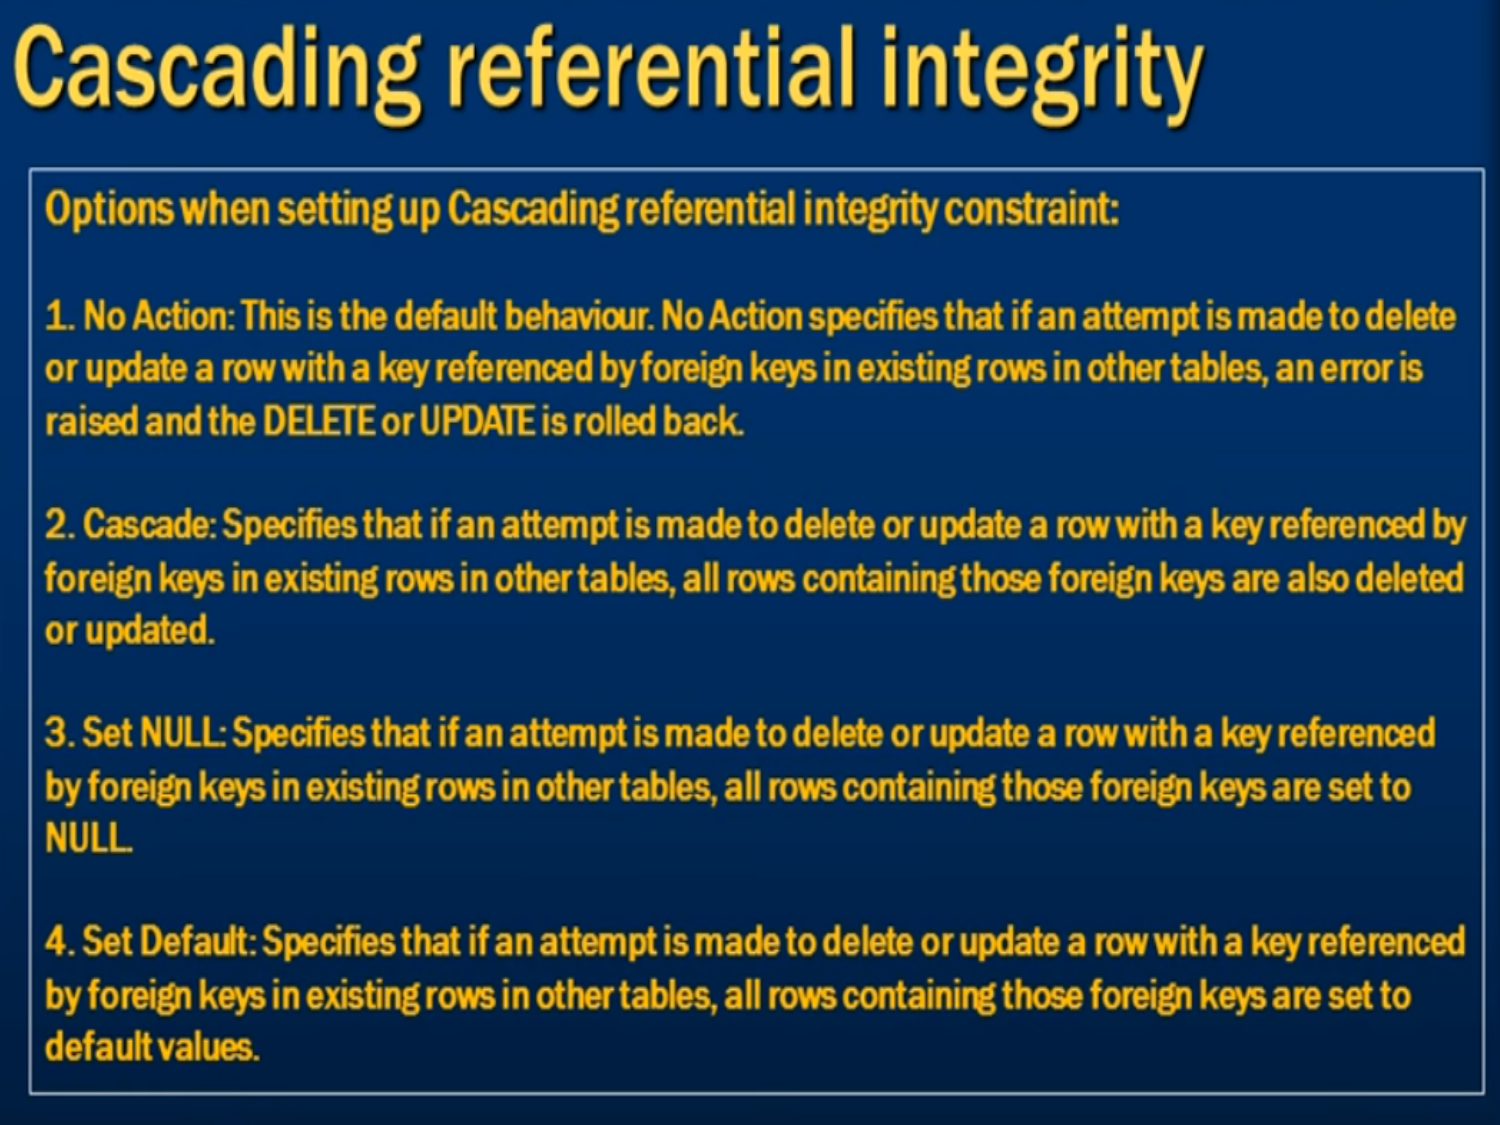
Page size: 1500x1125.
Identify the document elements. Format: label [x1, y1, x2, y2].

list [0, 0, 1500, 1125]
